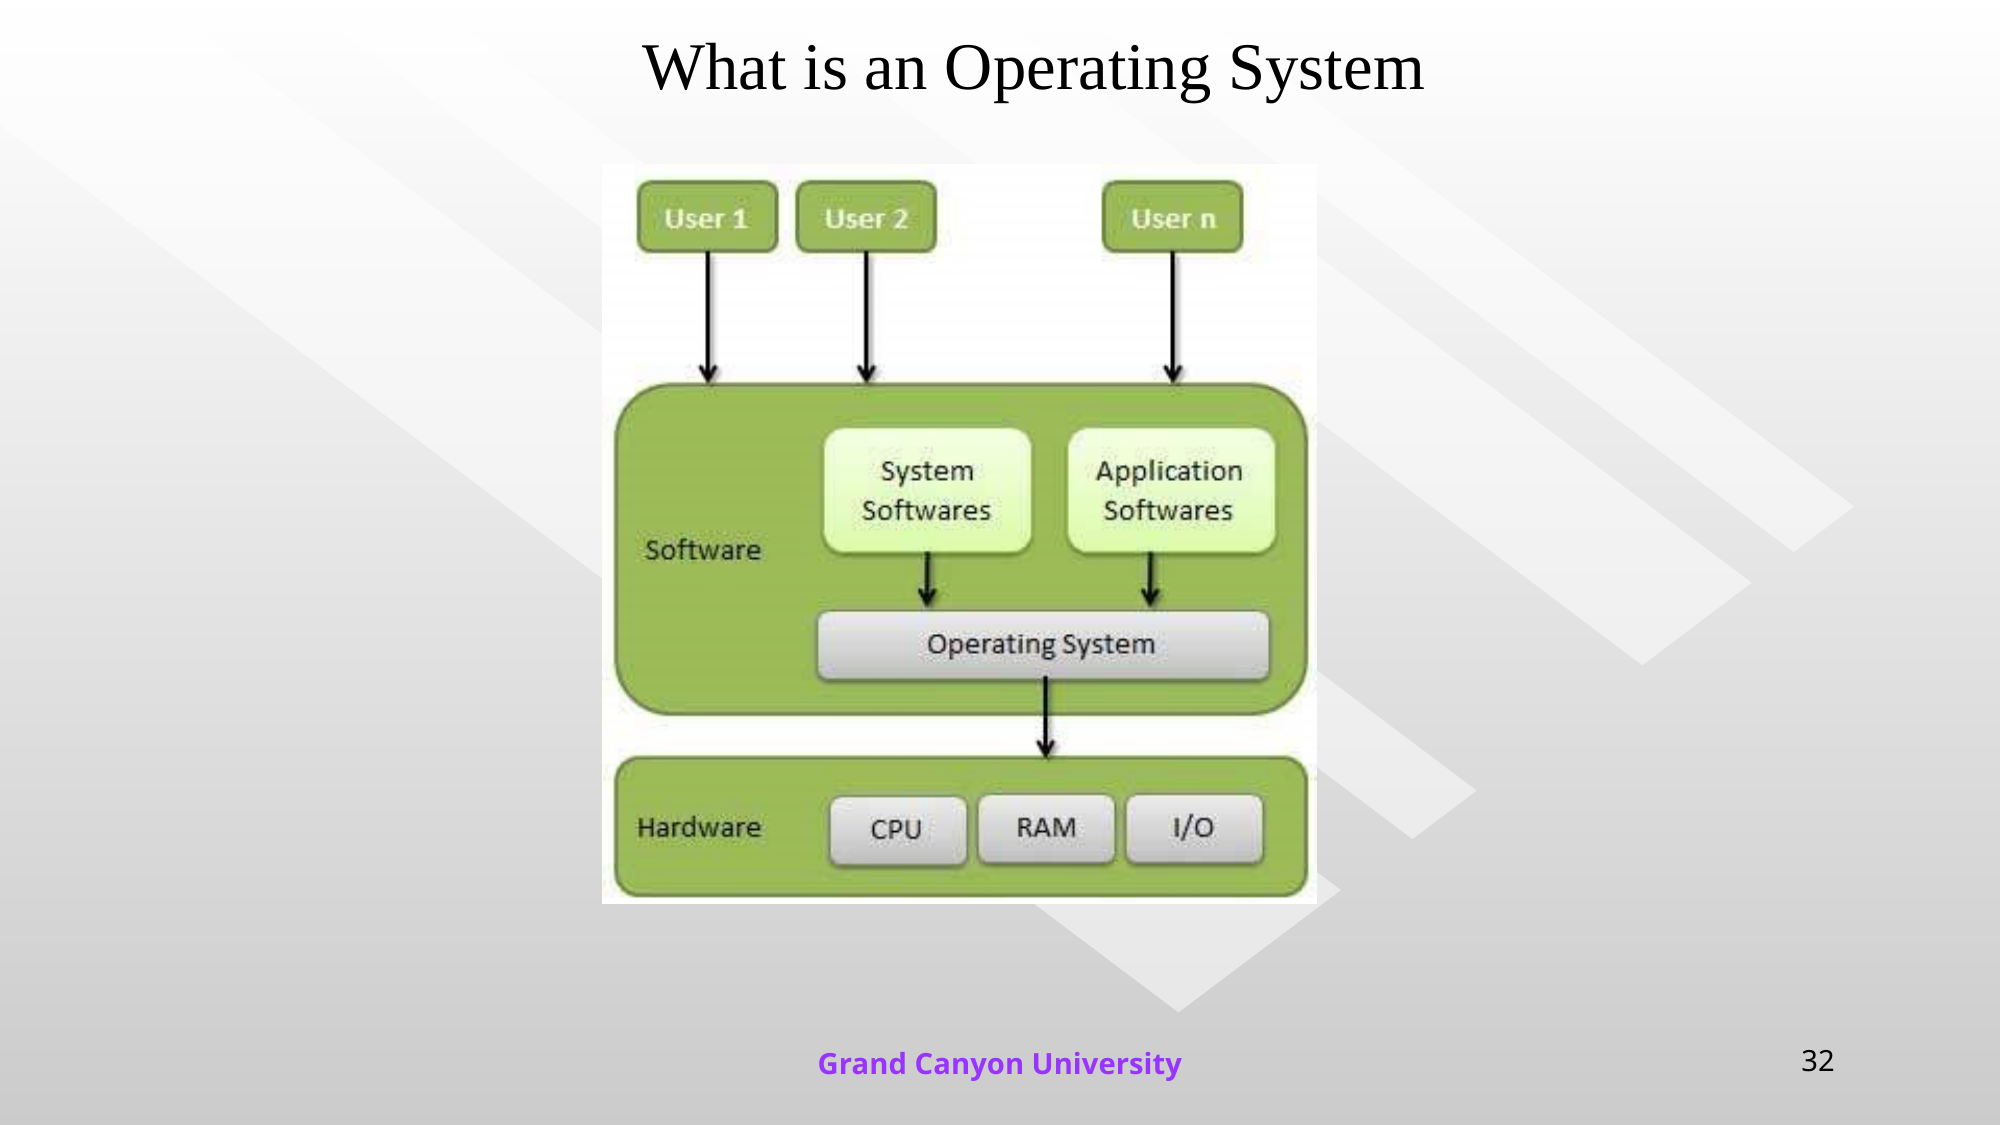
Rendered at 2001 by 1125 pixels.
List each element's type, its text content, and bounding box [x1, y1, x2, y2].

footer Grand Canyon University [683, 1025, 1317, 1100]
picture [601, 164, 1317, 904]
slide_number 32 [1433, 1025, 1850, 1100]
title What is an Operating System [395, 0, 1674, 127]
